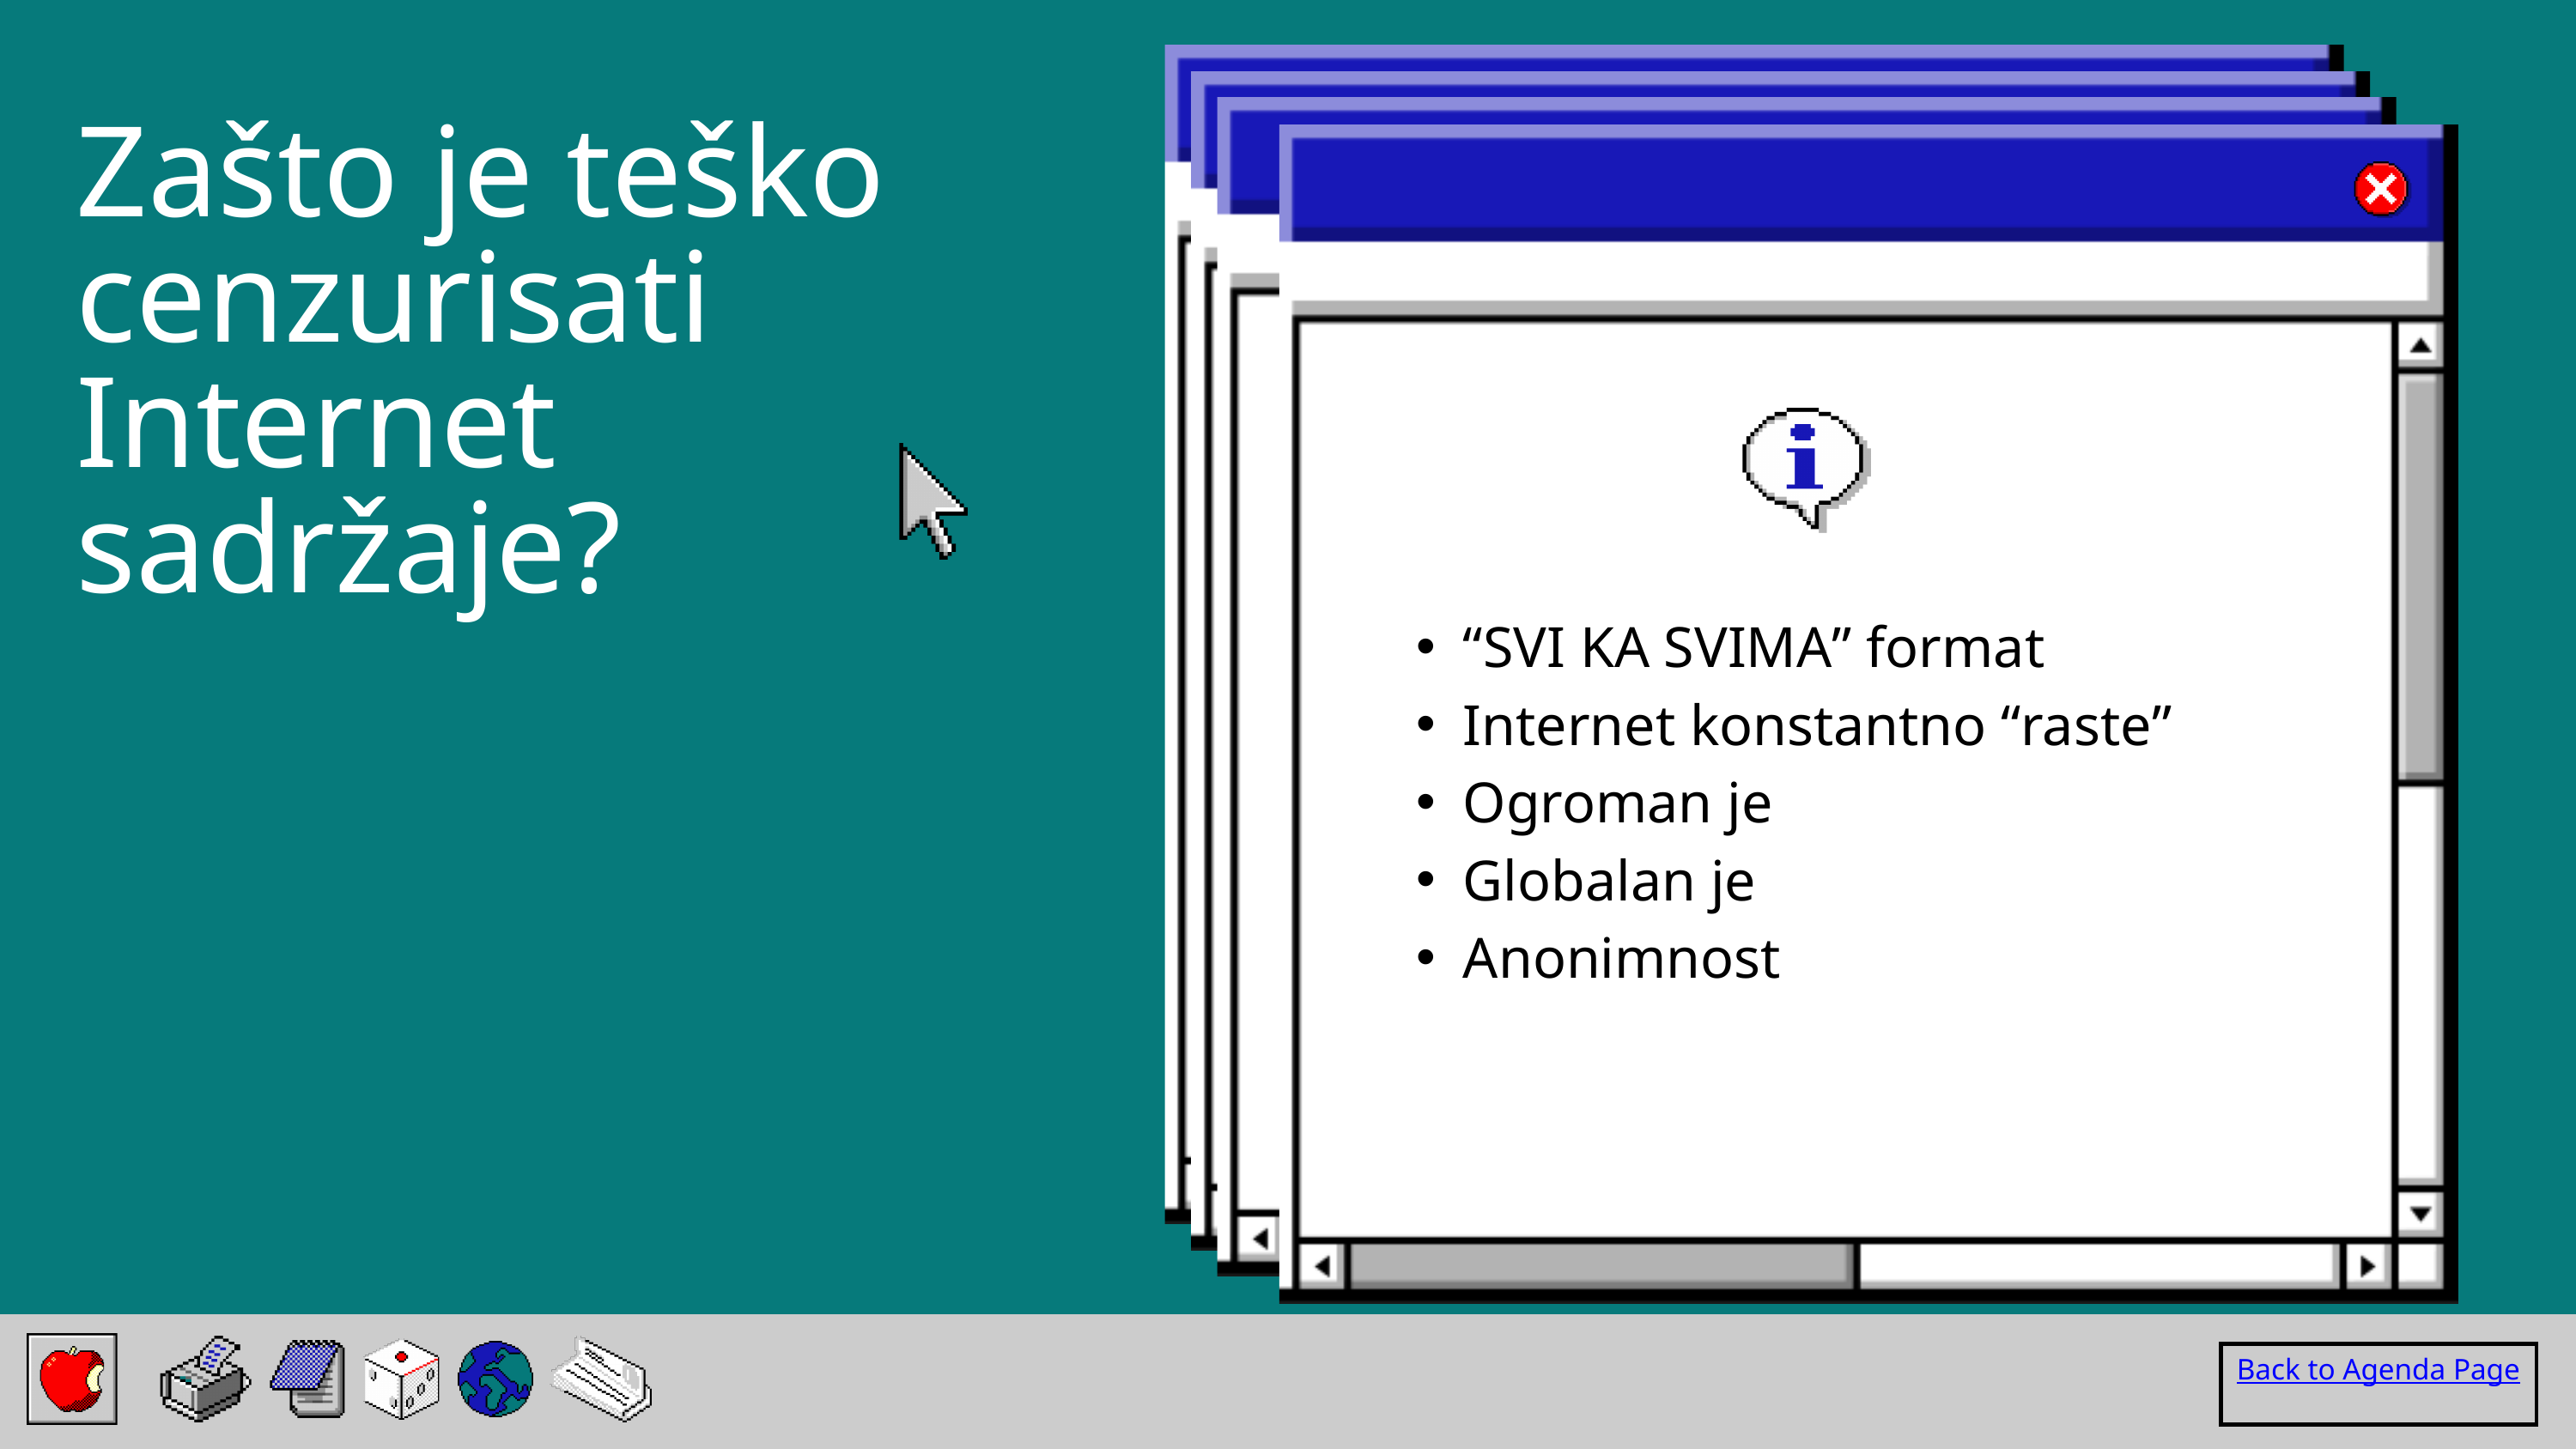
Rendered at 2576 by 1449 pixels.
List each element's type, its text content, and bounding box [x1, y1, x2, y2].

text_box Zašto je teško cenzurisati Internet sadržaje? [76, 116, 968, 618]
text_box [1217, 97, 2397, 1277]
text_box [1164, 45, 2344, 1225]
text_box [2221, 1343, 2537, 1425]
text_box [1789, 1320, 2576, 1447]
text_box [0, 1320, 1789, 1449]
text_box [1279, 124, 2459, 1304]
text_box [1190, 71, 2371, 1251]
text_box [899, 443, 968, 561]
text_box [26, 1333, 118, 1425]
